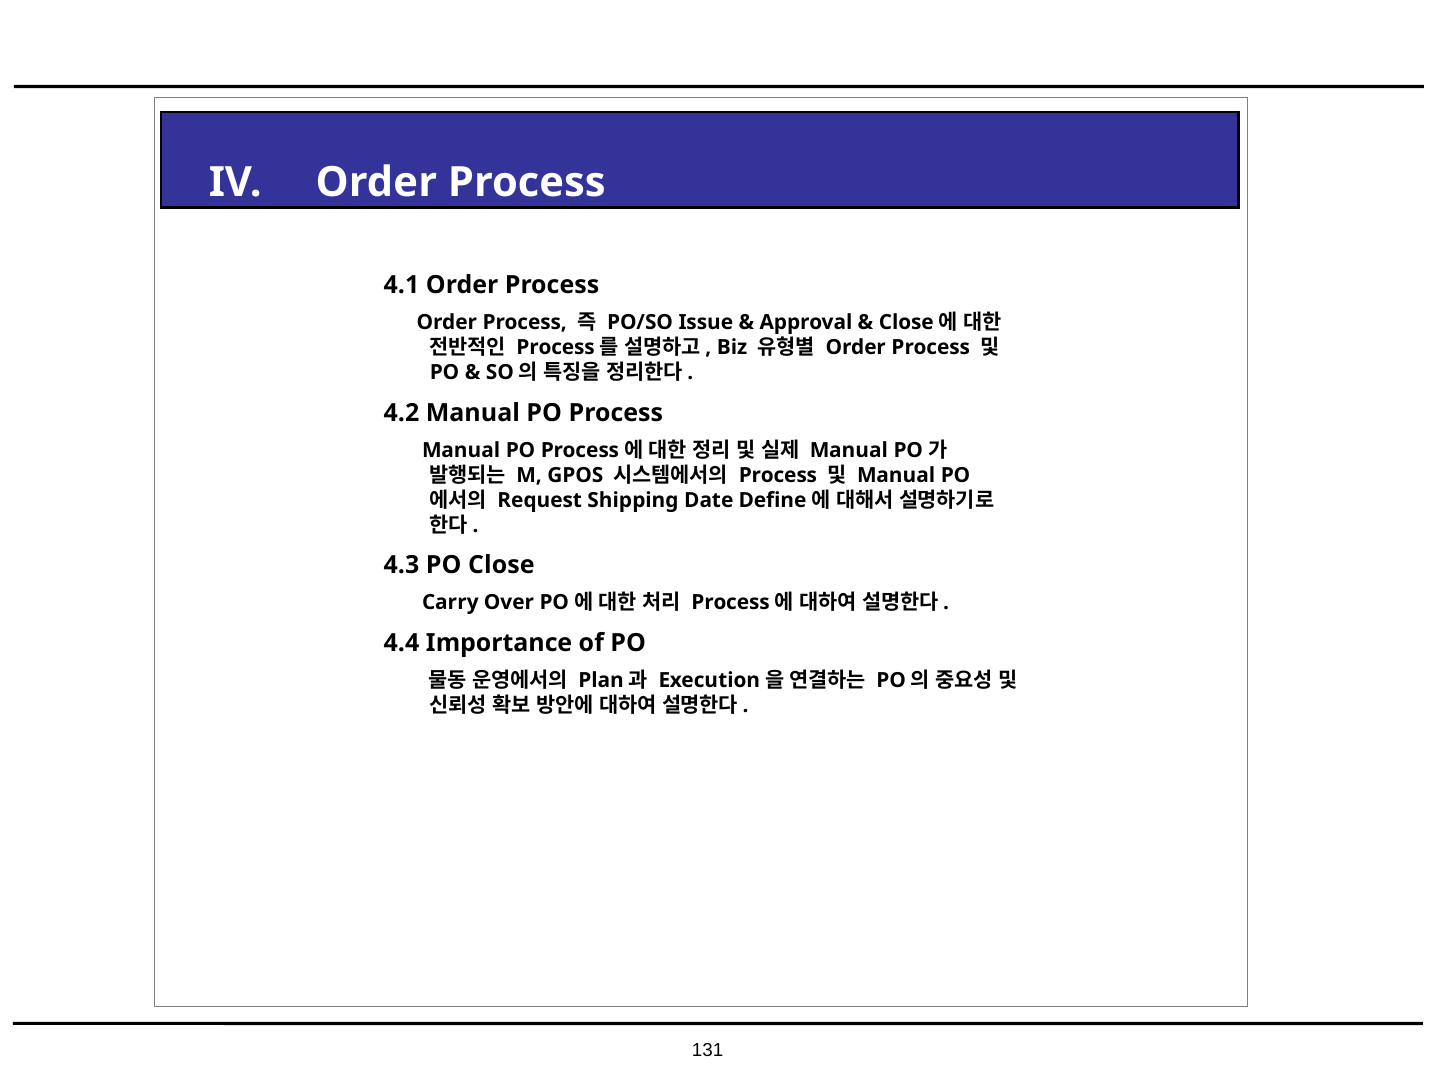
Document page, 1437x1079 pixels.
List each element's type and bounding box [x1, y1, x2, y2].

slide_number [560, 1030, 860, 1079]
text_box [154, 97, 1248, 1007]
